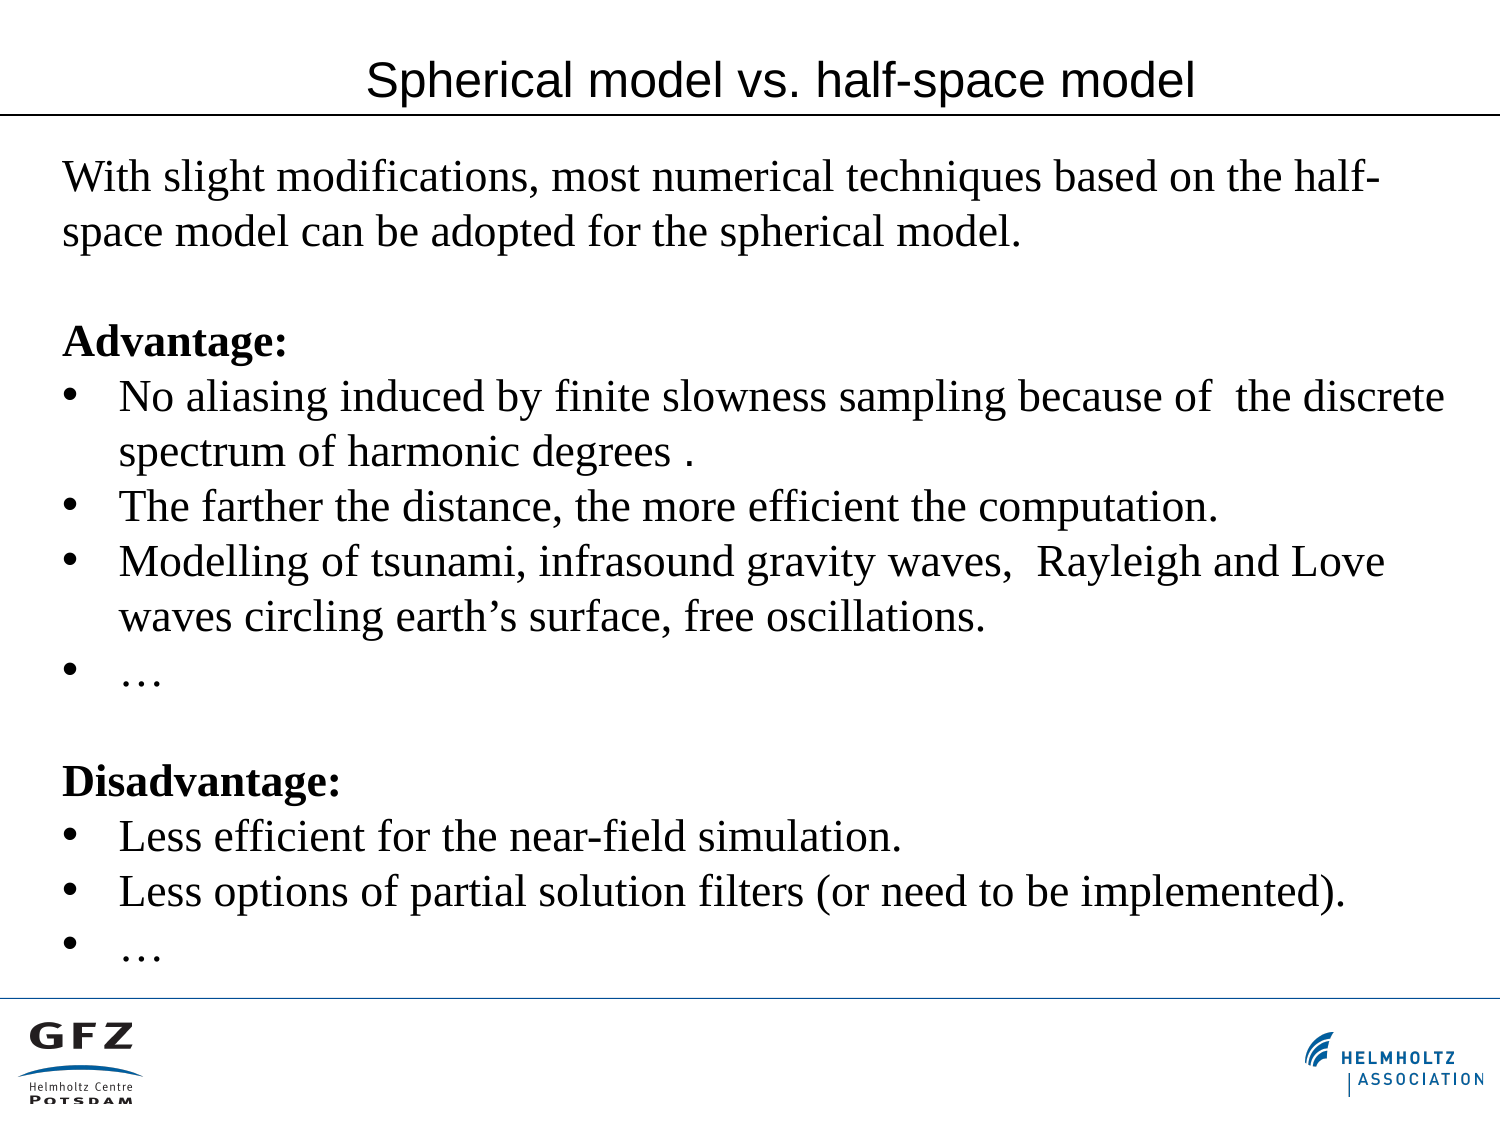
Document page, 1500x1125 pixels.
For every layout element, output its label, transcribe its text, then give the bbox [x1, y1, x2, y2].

text_box Spherical model vs. half-space model [0, 39, 1500, 114]
